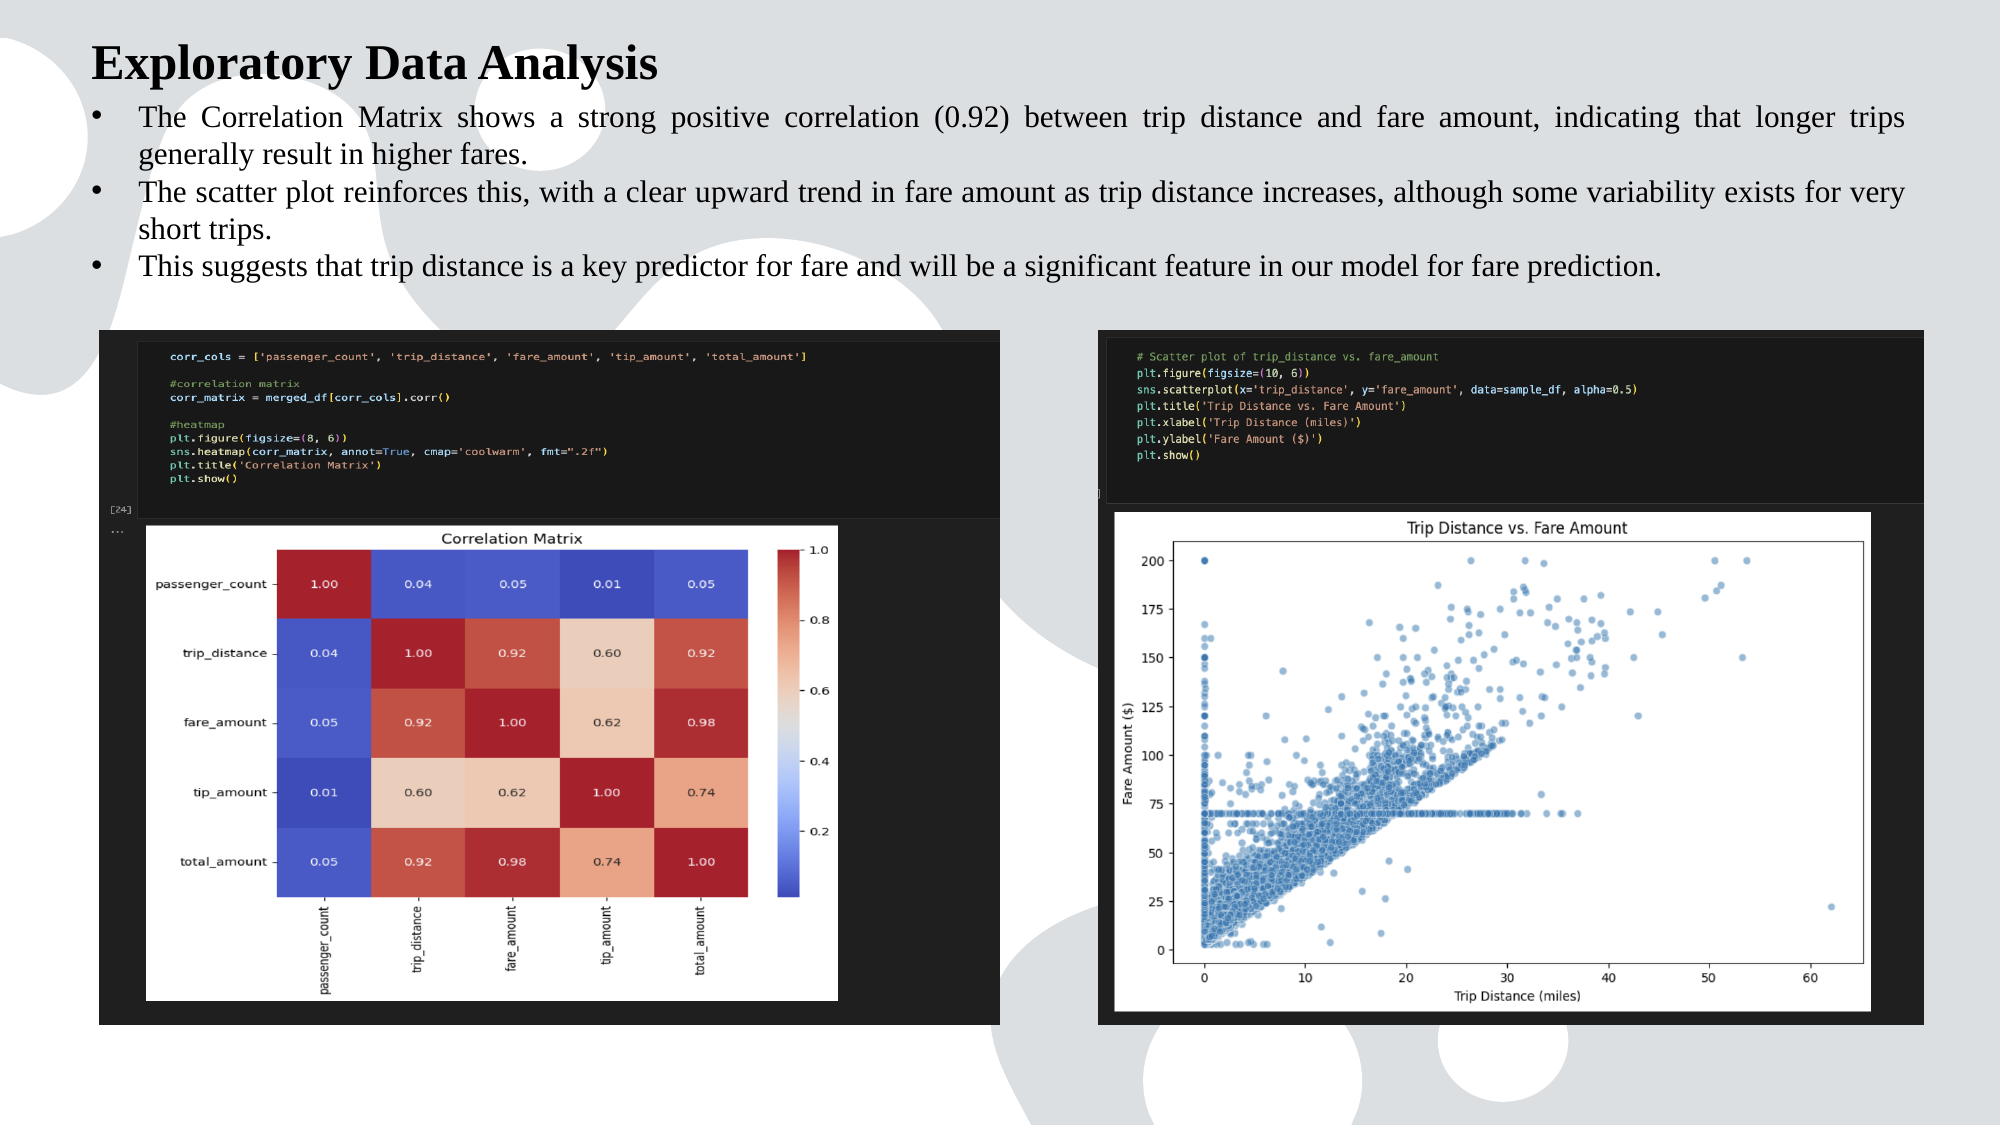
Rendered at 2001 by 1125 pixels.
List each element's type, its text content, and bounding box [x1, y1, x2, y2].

text_box The Correlation Matrix shows a strong positive correlation (0.92) between trip distance and fare amount, indicating that longer trips generally result in higher fares. The scatter plot reinforces this, with a clear upward trend in fare amount as trip distance increases, although some variability exists for very short trips. This suggests that trip distance is a key predictor for fare and will be a significant feature in our model for fare prediction. [76, 88, 1924, 328]
picture [1098, 330, 1924, 1025]
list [99, 330, 1000, 1025]
text_box Exploratory Data Analysis [76, 21, 1216, 97]
